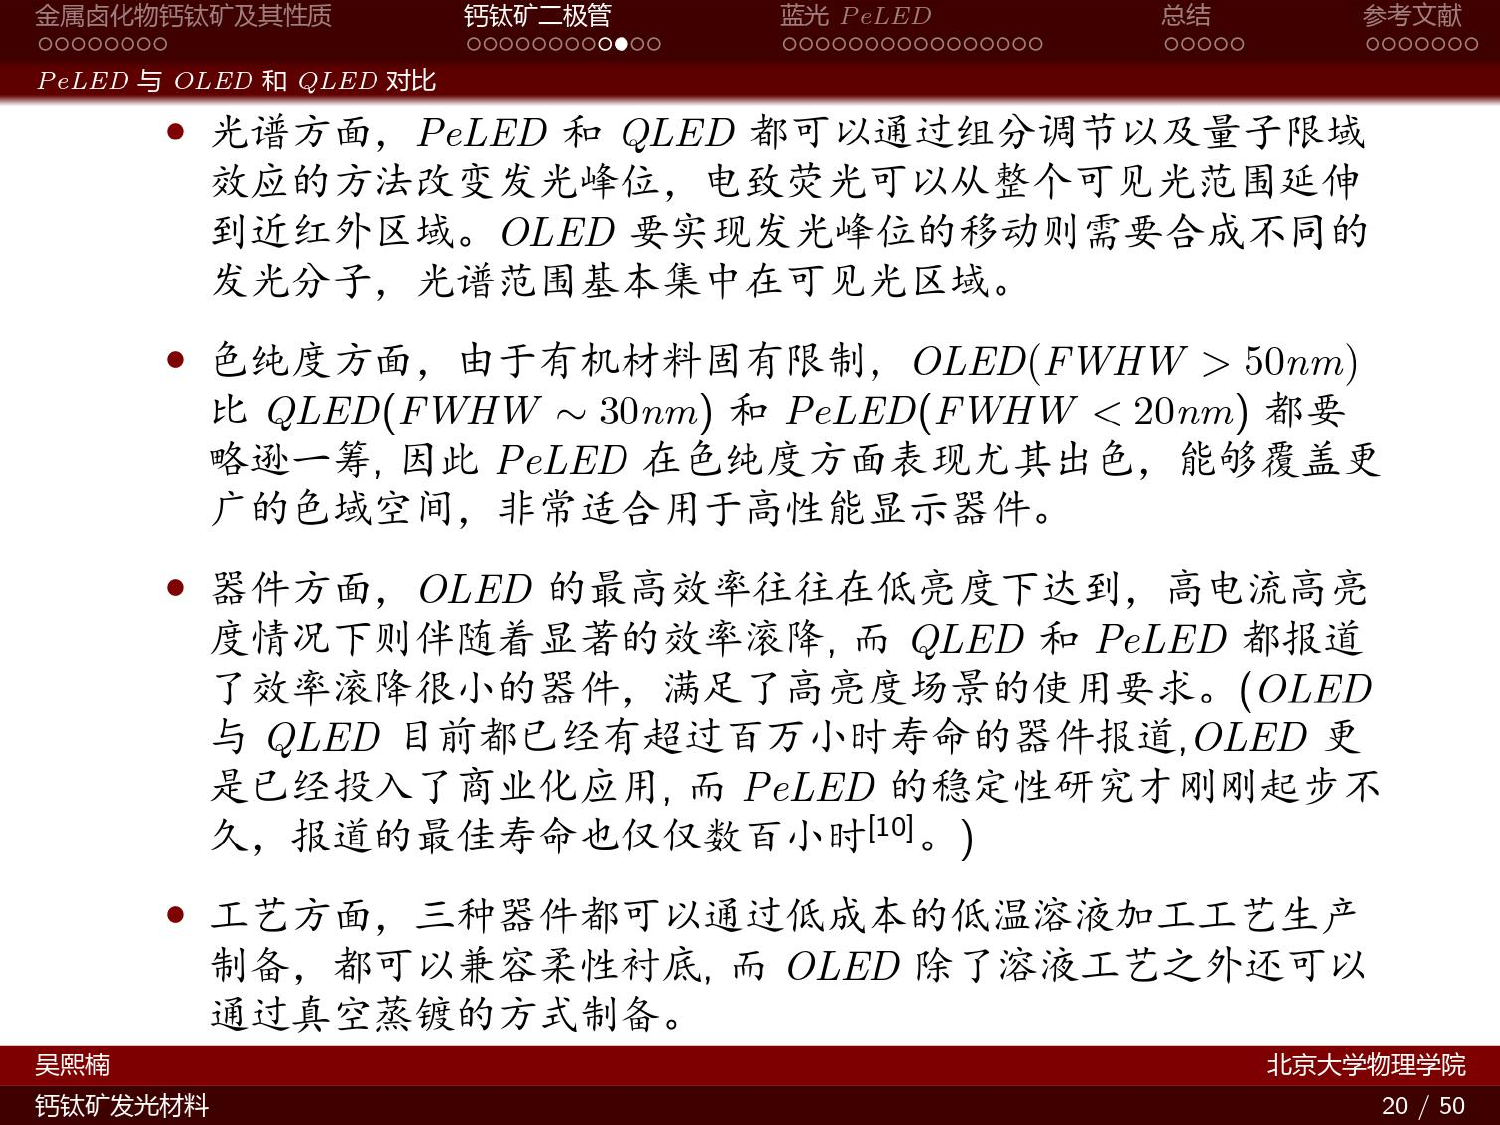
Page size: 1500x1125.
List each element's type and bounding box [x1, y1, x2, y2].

list [0, 0, 1500, 1125]
